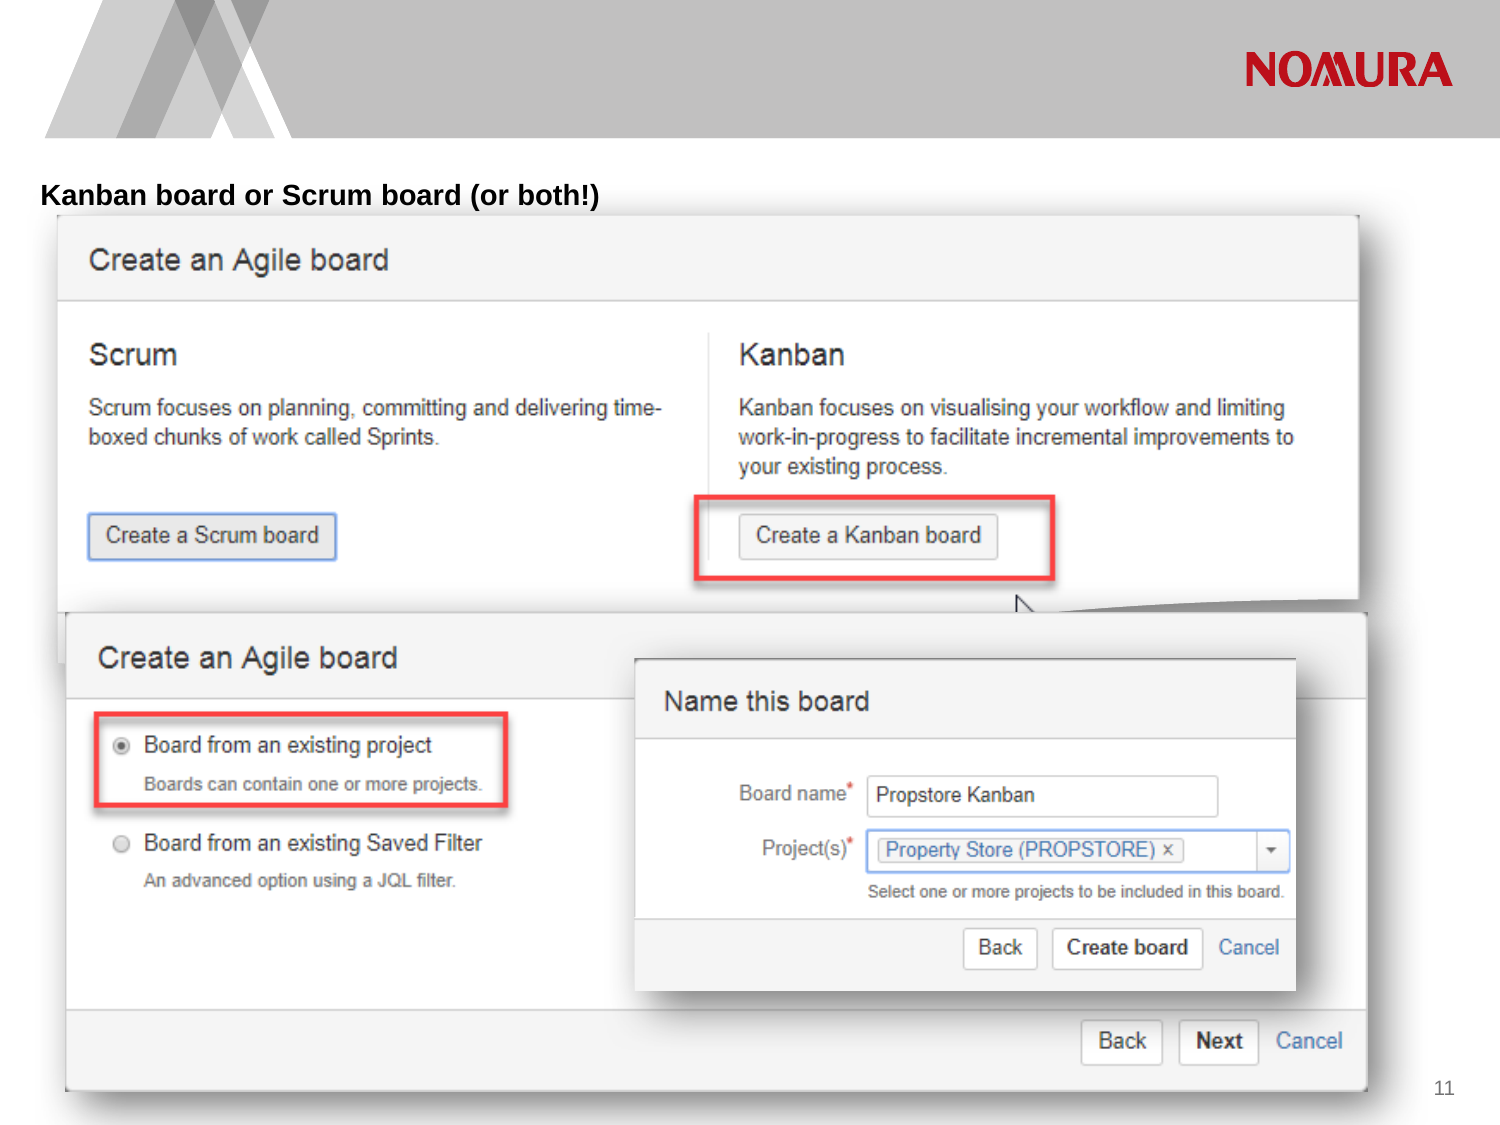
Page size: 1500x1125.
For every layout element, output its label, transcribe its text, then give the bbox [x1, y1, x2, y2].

footer 10 [1409, 1070, 1459, 1108]
picture [64, 612, 1368, 1093]
list Kanban board or Scrum board (or both!) [40, 172, 1460, 267]
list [56, 214, 1360, 695]
